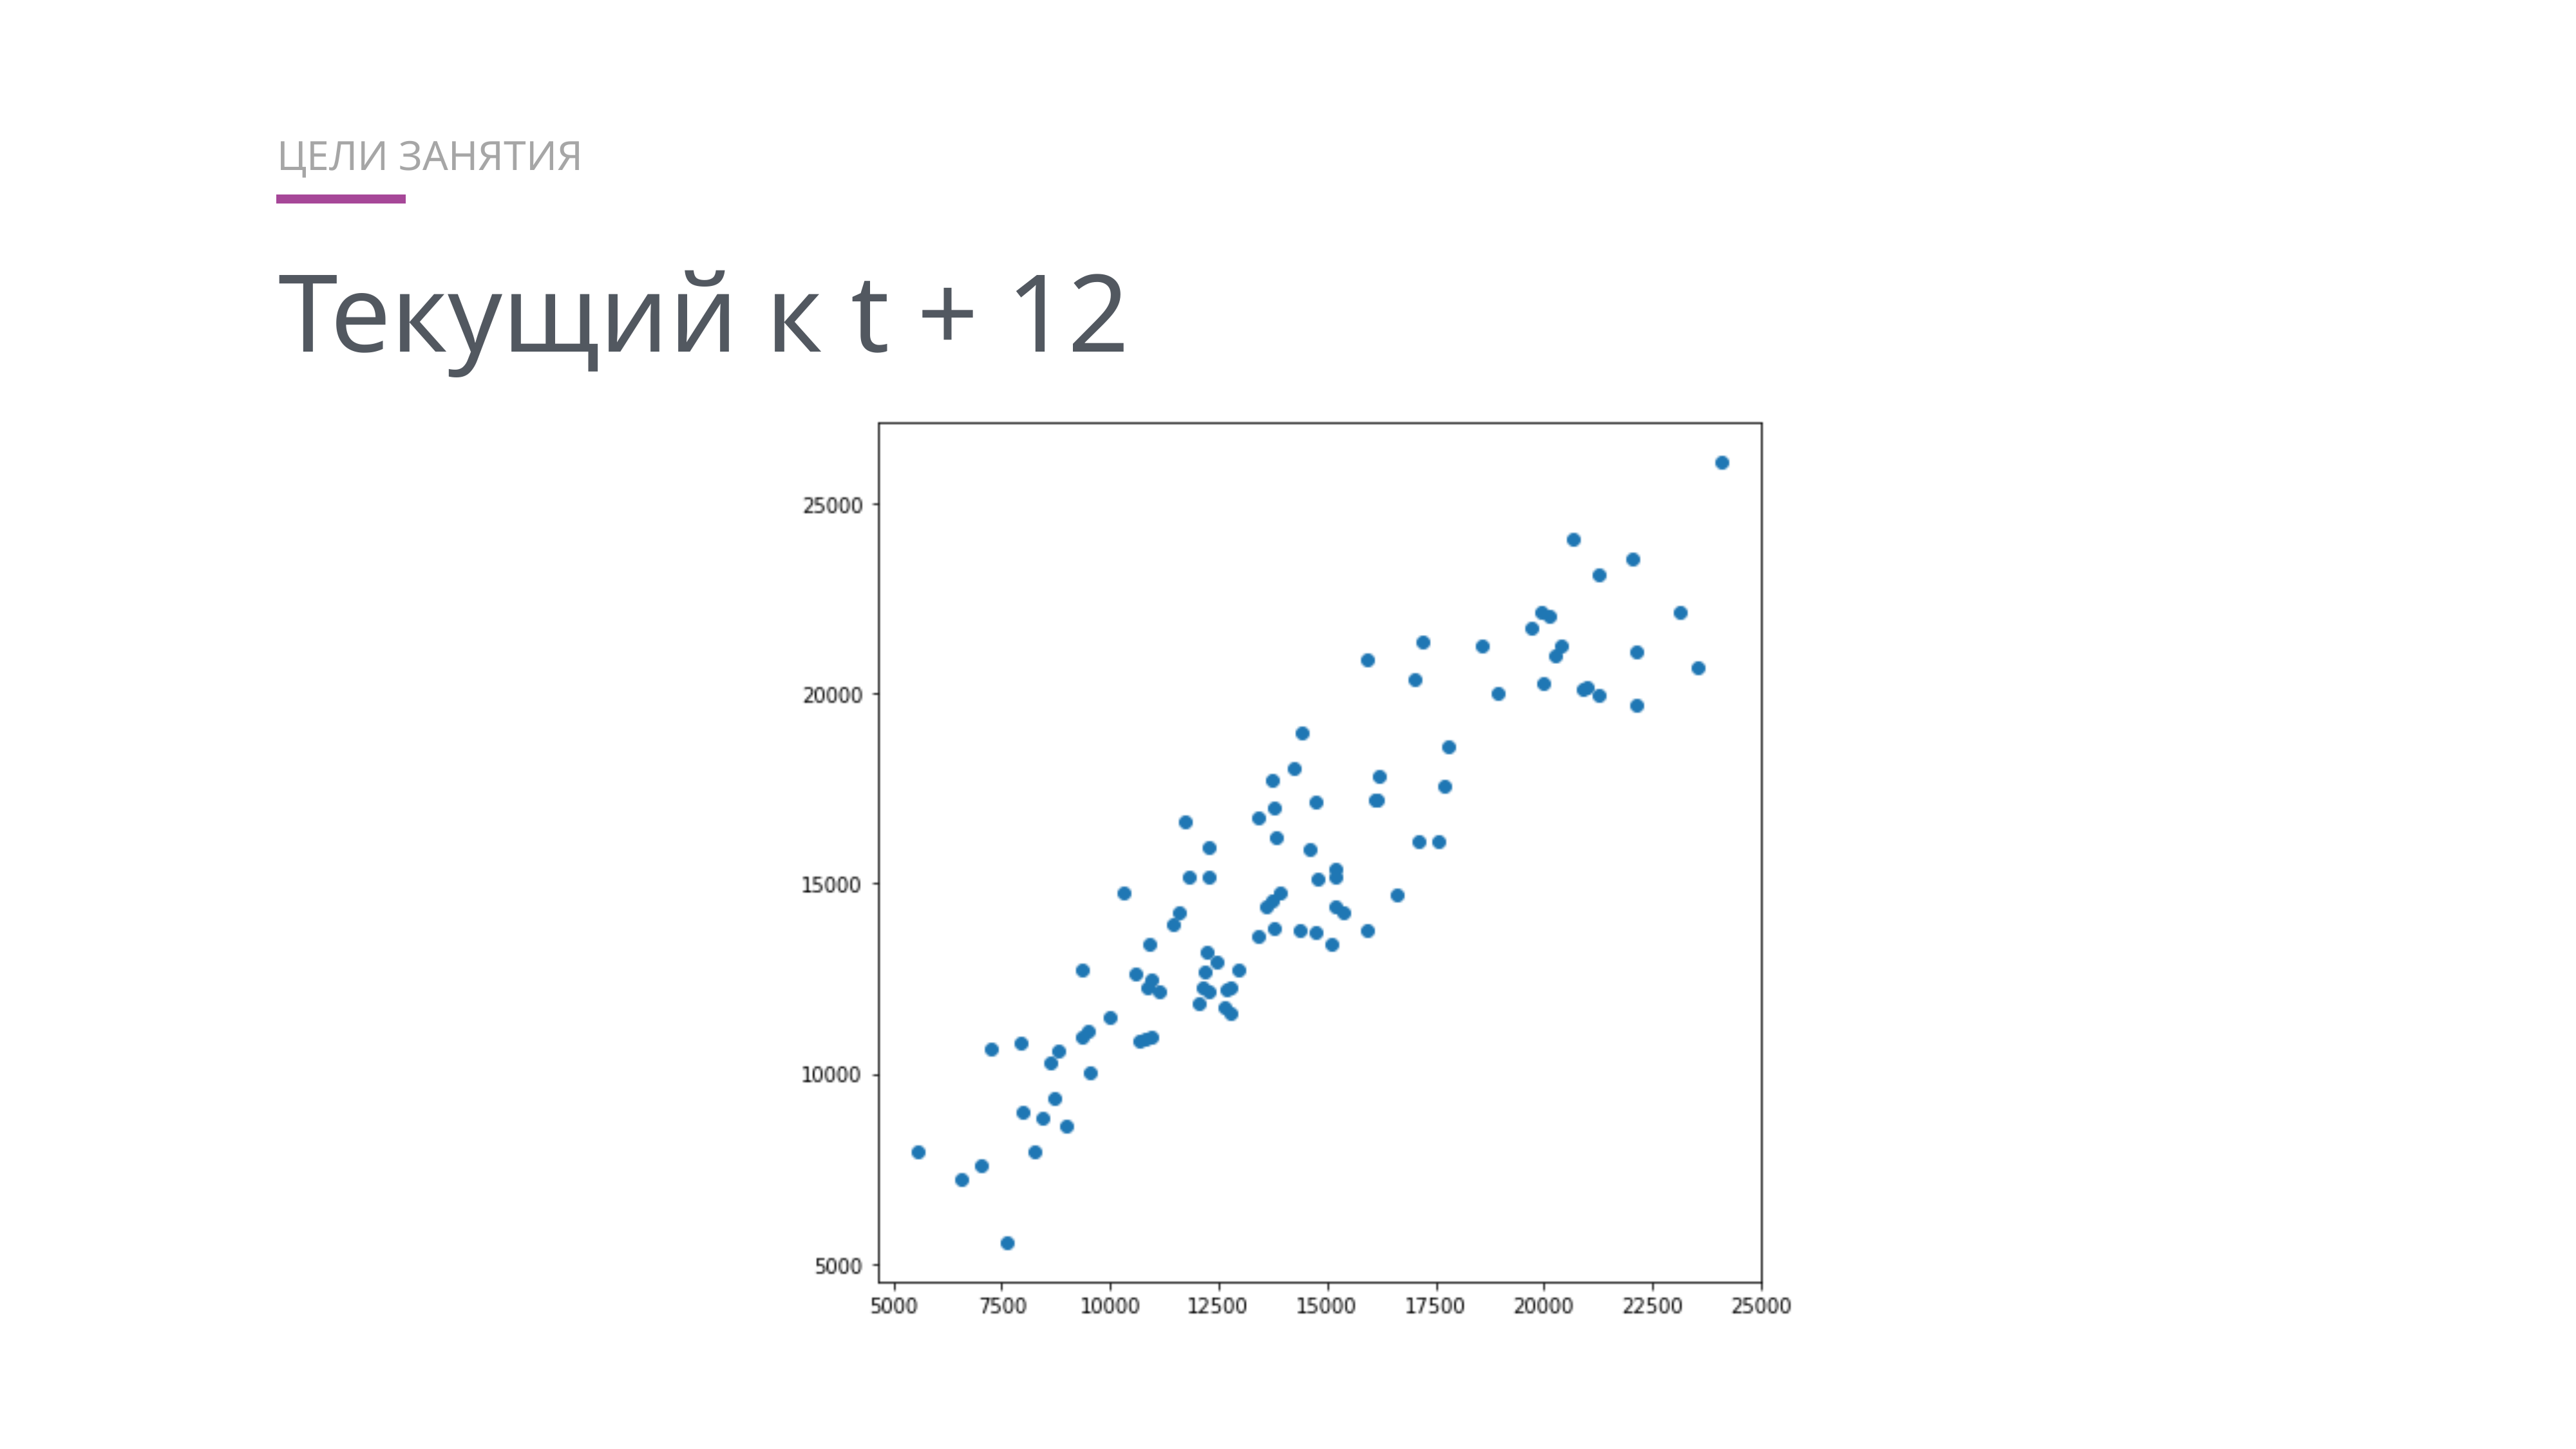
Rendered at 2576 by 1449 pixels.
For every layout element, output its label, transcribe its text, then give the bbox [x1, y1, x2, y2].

picture [787, 402, 1805, 1330]
text_box ЦЕЛИ ЗАНЯТИЯ [272, 109, 2318, 178]
text_box Текущий к t + 12 [273, 200, 2320, 381]
